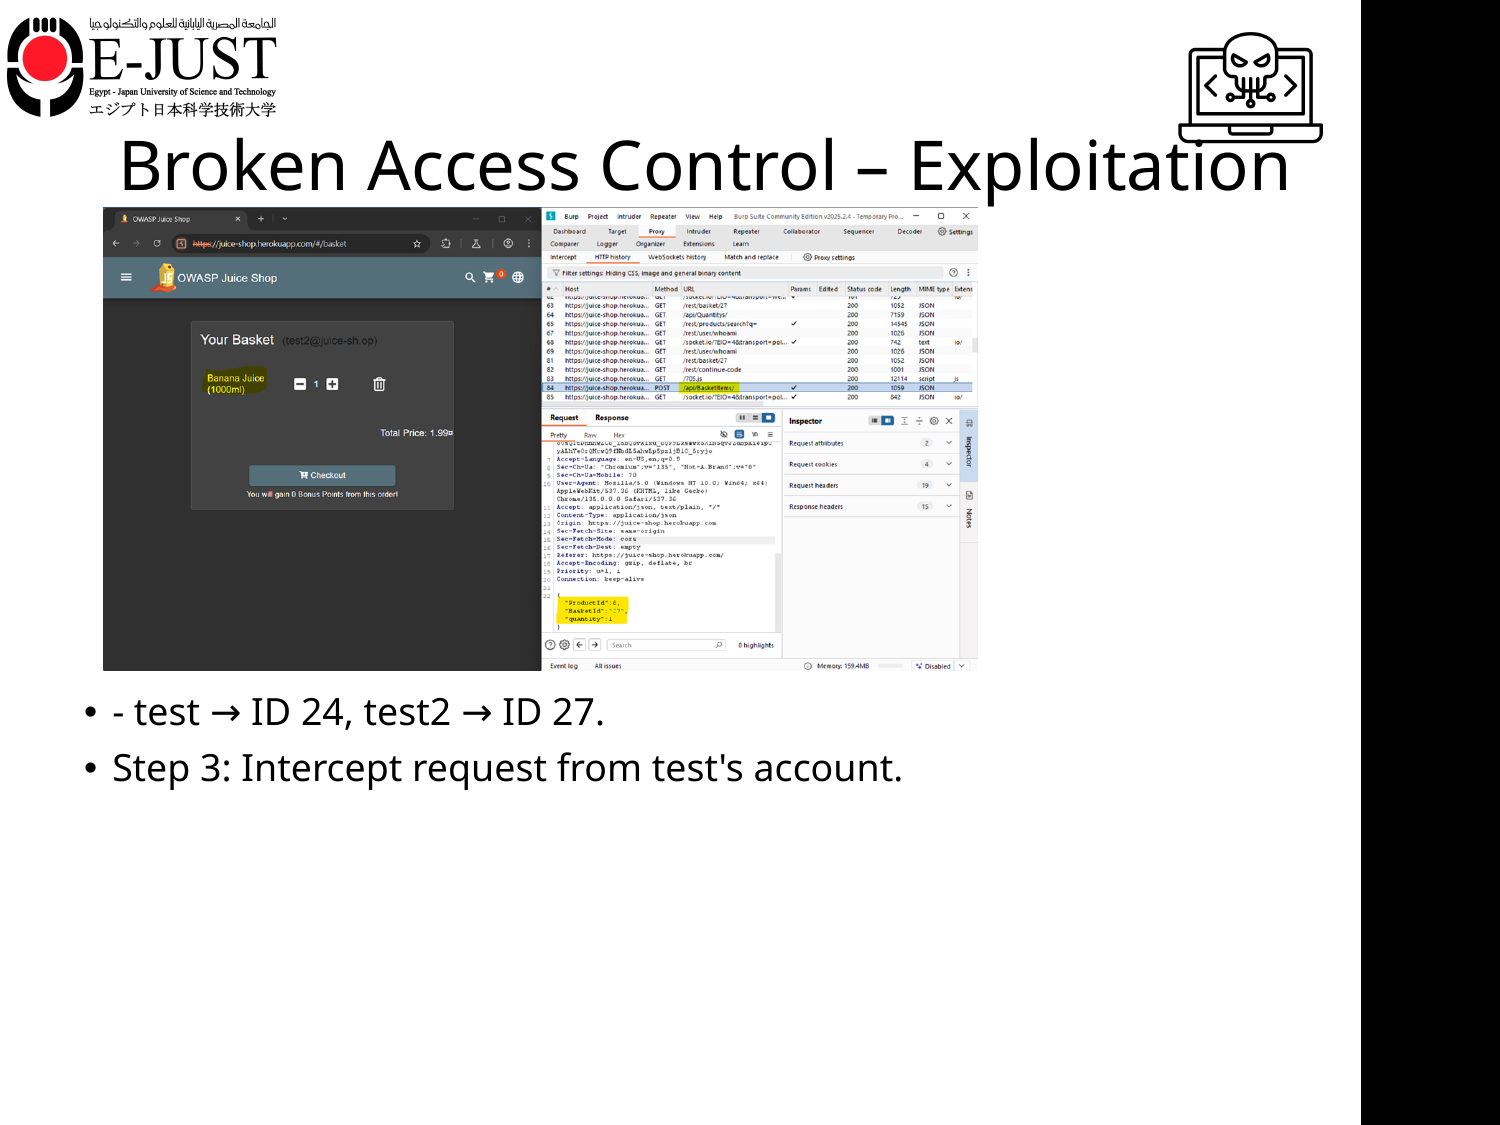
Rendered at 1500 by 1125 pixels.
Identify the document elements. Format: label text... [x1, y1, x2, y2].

picture [0, 0, 309, 156]
list - test → ID 24, test2 → ID 27. Step 3: Intercept request from test's account. [69, 685, 1361, 1125]
title Broken Access Control – Exploitation [103, 59, 1361, 278]
picture [1177, 13, 1325, 161]
text_box [1361, 0, 1500, 1125]
picture [102, 206, 978, 672]
